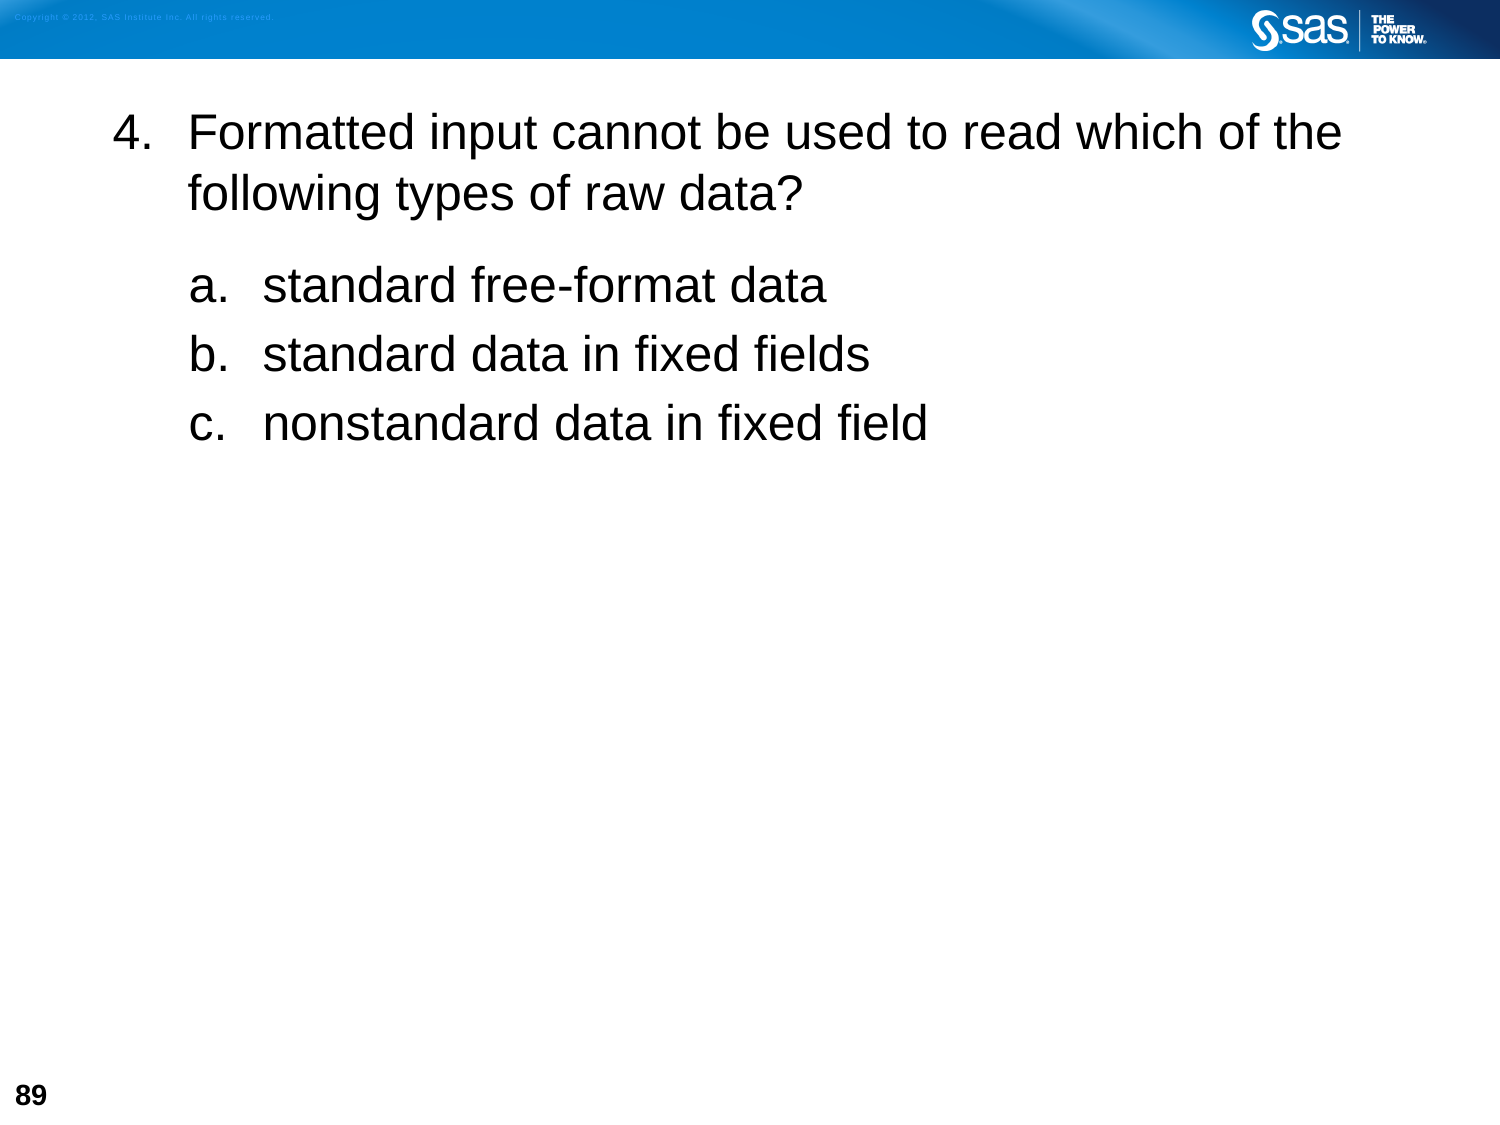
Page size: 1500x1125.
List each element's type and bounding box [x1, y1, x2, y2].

list [112, 99, 1400, 800]
picture [0, 0, 1500, 59]
